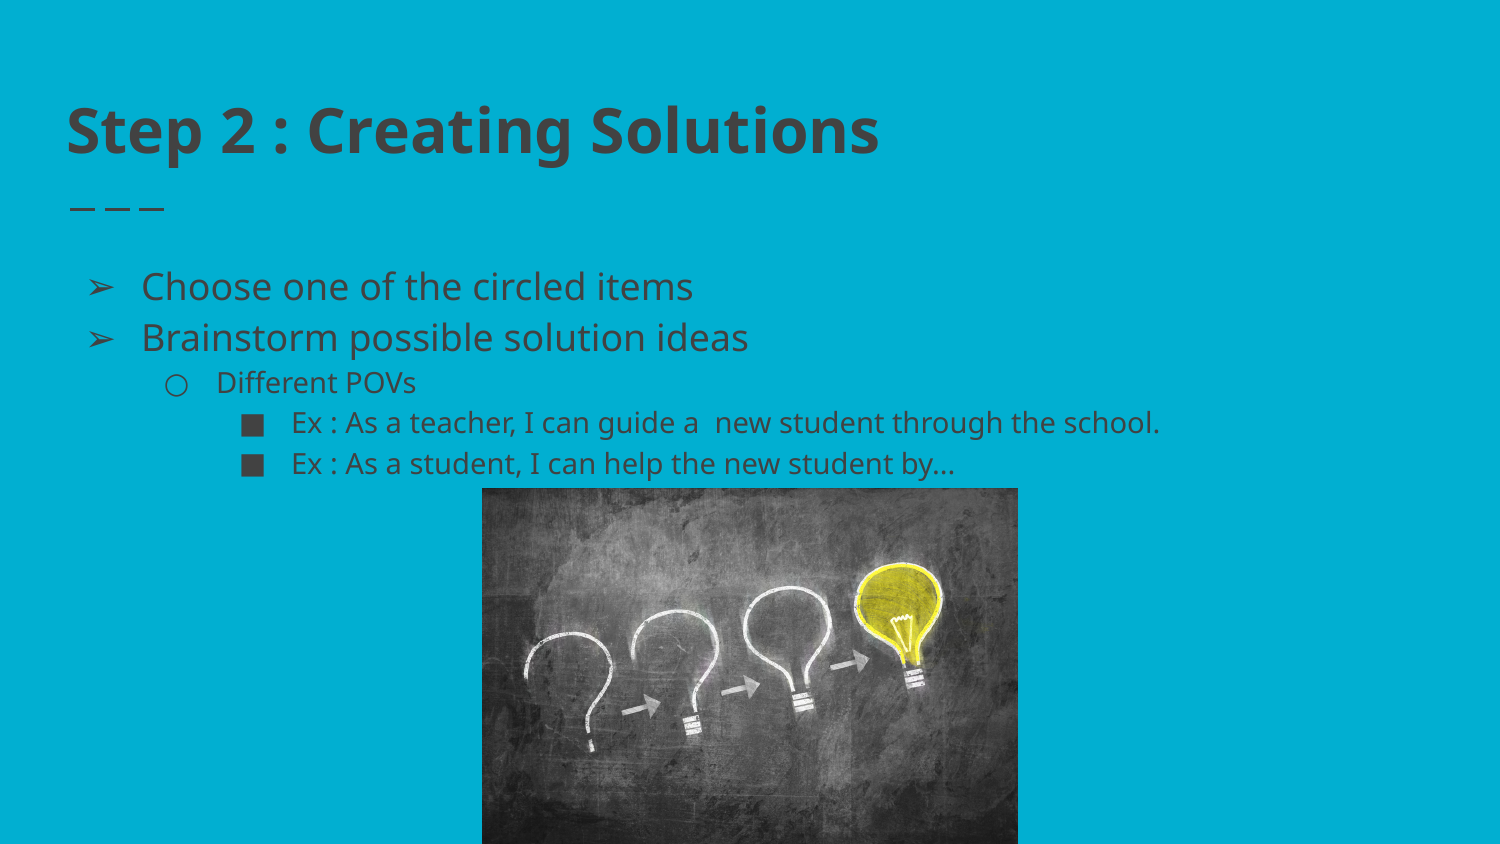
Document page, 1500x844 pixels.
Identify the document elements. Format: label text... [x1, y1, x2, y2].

list Choose one of the circled items Brainstorm possible solution ideas Different POVs Ex : As a teacher, I can guide a new student through the school. Ex : As a student, I can help the new student by... [51, 240, 1449, 750]
title Step 2 : Creating Solutions [51, 61, 1449, 182]
picture [482, 488, 1018, 844]
